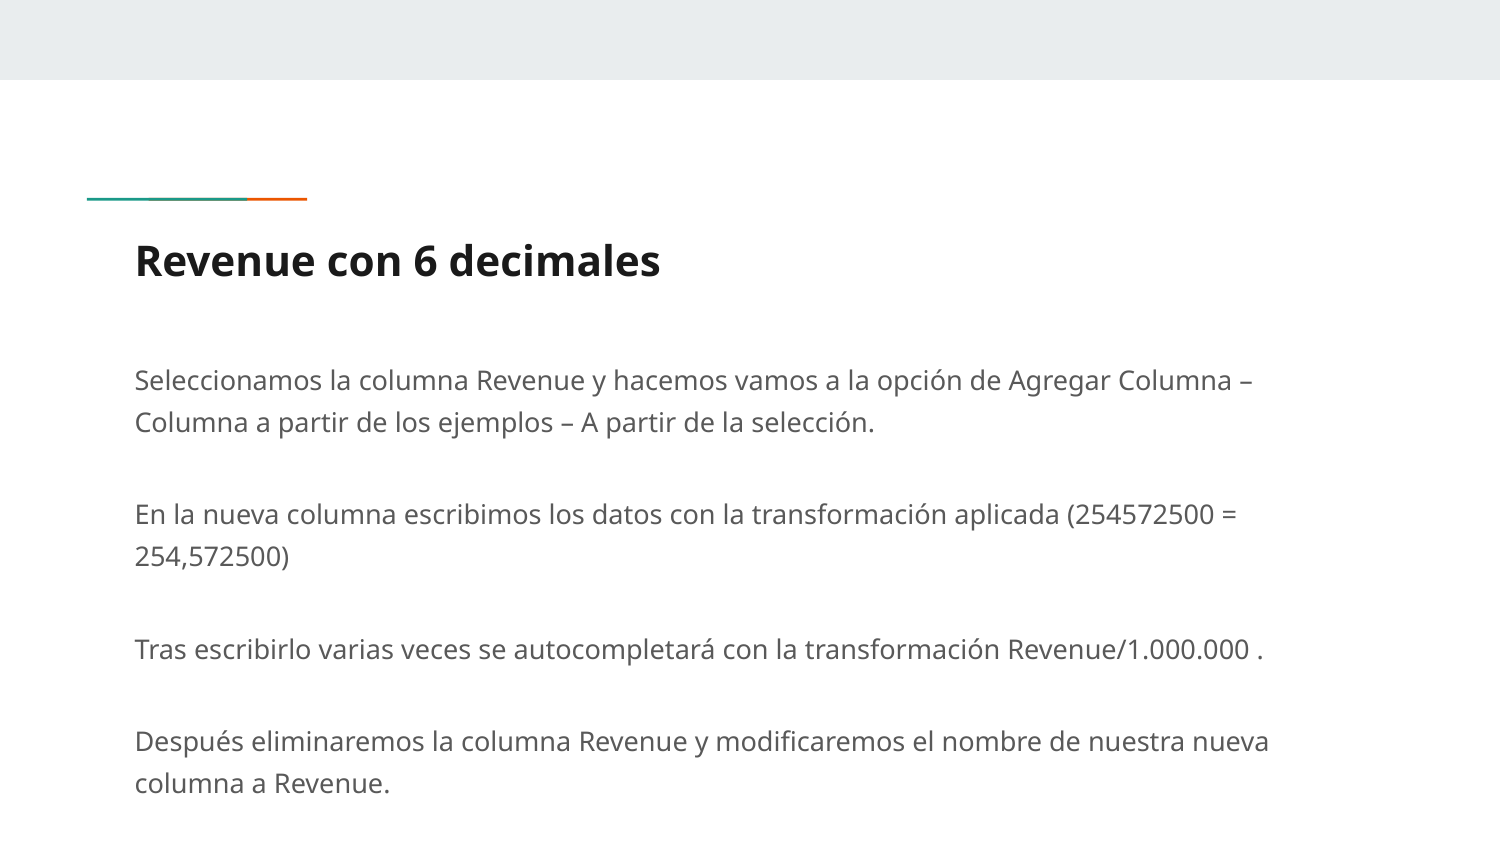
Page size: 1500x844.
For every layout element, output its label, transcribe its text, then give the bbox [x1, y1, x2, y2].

title Revenue con 6 decimales [119, 216, 1381, 305]
list Seleccionamos la columna Revenue y hacemos vamos a la opción de Agregar Columna – Columna a partir de los ejemplos – A partir de la selección. En la nueva columna escribimos los datos con la transformación aplicada (254572500 = 254,572500) Tras escribirlo varias veces se autocompletará con la transformación Revenue/1.000.000 . Después eliminaremos la columna Revenue y modificaremos el nombre de nuestra nueva columna a Revenue. [119, 341, 1381, 826]
